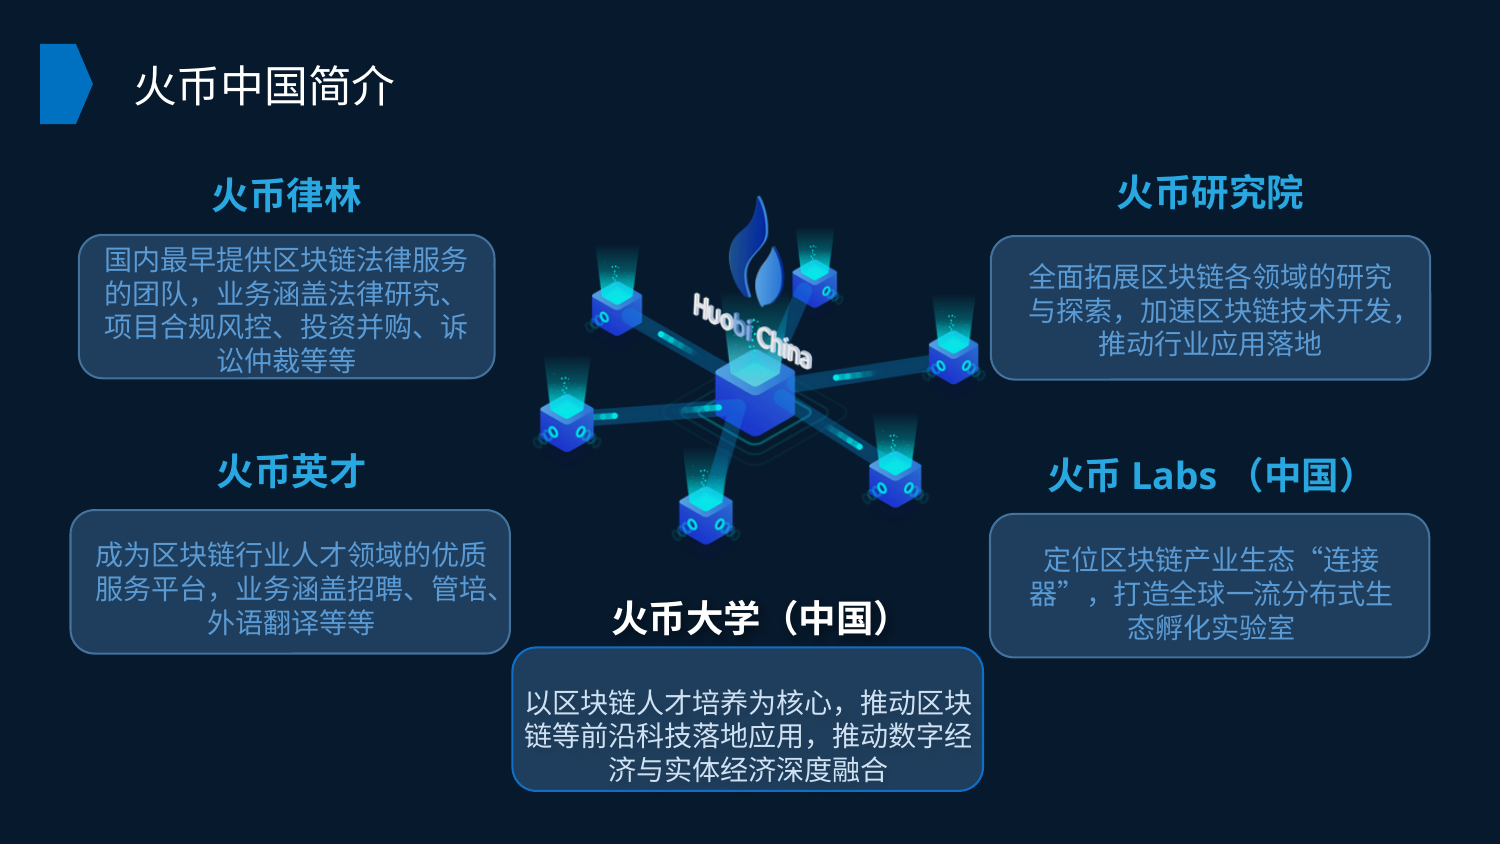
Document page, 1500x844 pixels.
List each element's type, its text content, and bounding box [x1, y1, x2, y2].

text_box 火币英才 成为区块链行业人才领域的优质服务平台，业务涵盖招聘、管培、外语翻译等等 [70, 440, 509, 525]
text_box [69, 509, 511, 655]
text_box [40, 43, 565, 125]
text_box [989, 445, 1430, 658]
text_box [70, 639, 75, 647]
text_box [506, 587, 991, 796]
text_box [991, 235, 1432, 381]
text_box 火币律林 国内最早提供区块链法律服务的团队，业务涵盖法律研究、项目合规风控、投资并购、诉讼仲裁等等 [78, 164, 495, 385]
picture [509, 184, 991, 572]
text_box 火币研究院 全面拓展区块链各领域的研究与探索，加速区块链技术开发，推动行业应用落地 [1002, 161, 1419, 238]
